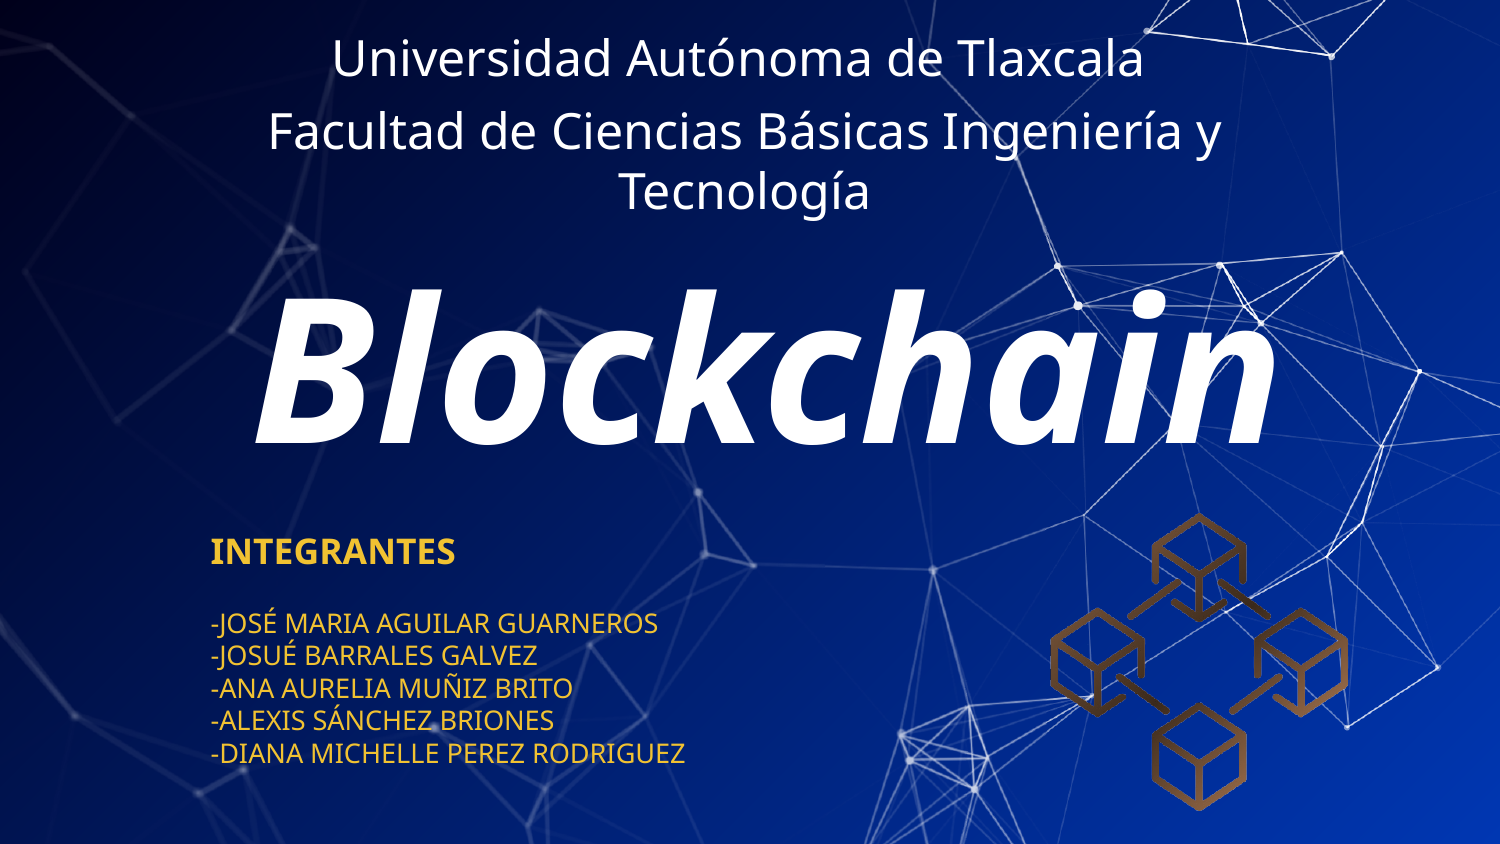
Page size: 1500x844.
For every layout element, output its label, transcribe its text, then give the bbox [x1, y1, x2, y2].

picture [0, 0, 1500, 844]
text_box INTEGRANTES -JOSÉ MARIA AGUILAR GUARNEROS -JOSUÉ BARRALES GALVEZ -ANA AURELIA MUÑIZ BRITO -ALEXIS SÁNCHEZ BRIONES -DIANA MICHELLE PEREZ RODRIGUEZ [195, 513, 891, 784]
title Blockchain [159, 279, 1376, 493]
list Universidad Autónoma de Tlaxcala Facultad de Ciencias Básicas Ingeniería y Tecnología [195, 39, 1295, 206]
